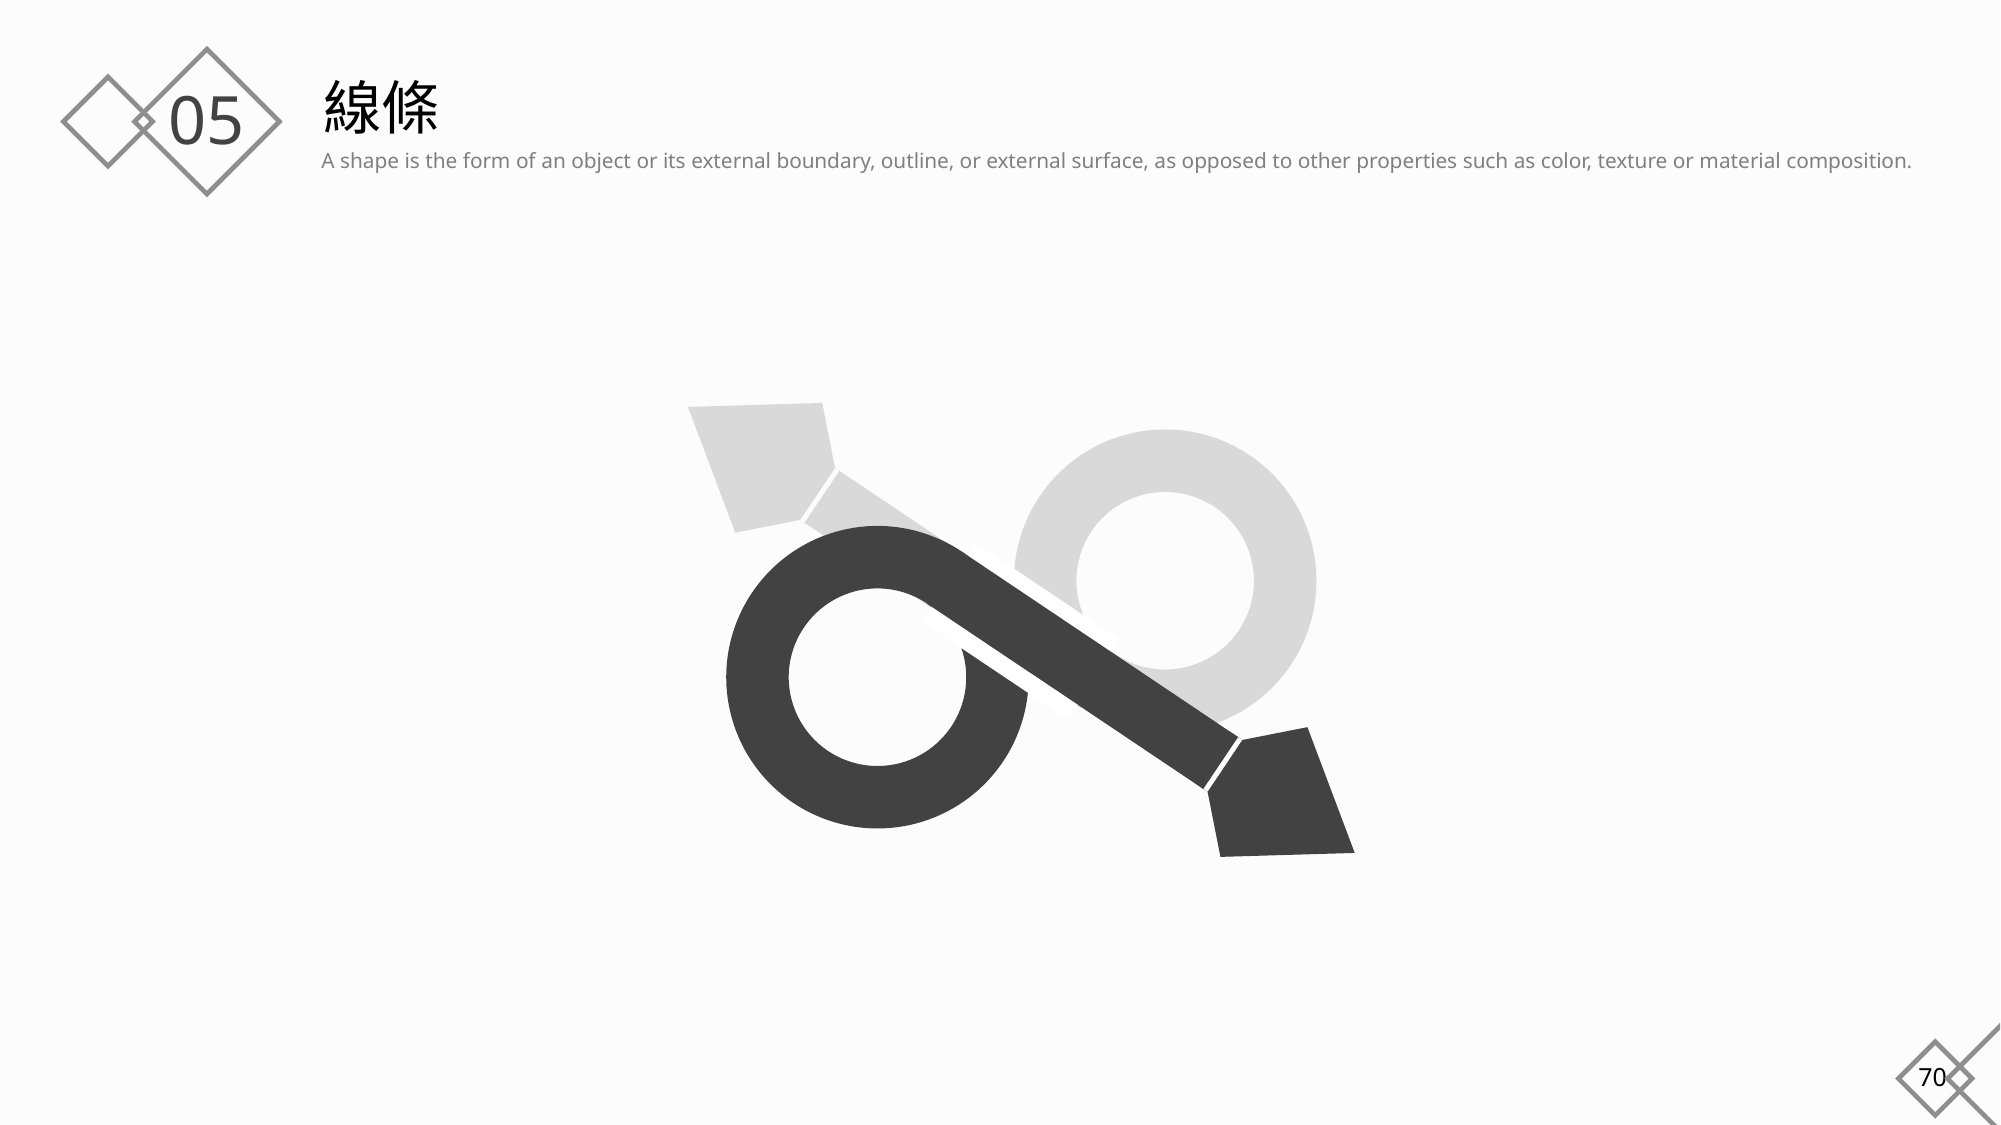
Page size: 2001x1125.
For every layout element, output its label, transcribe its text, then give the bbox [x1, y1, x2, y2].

slide_number 70 [1900, 1048, 1966, 1109]
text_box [620, 389, 1423, 870]
title 線條 [309, 64, 1939, 150]
